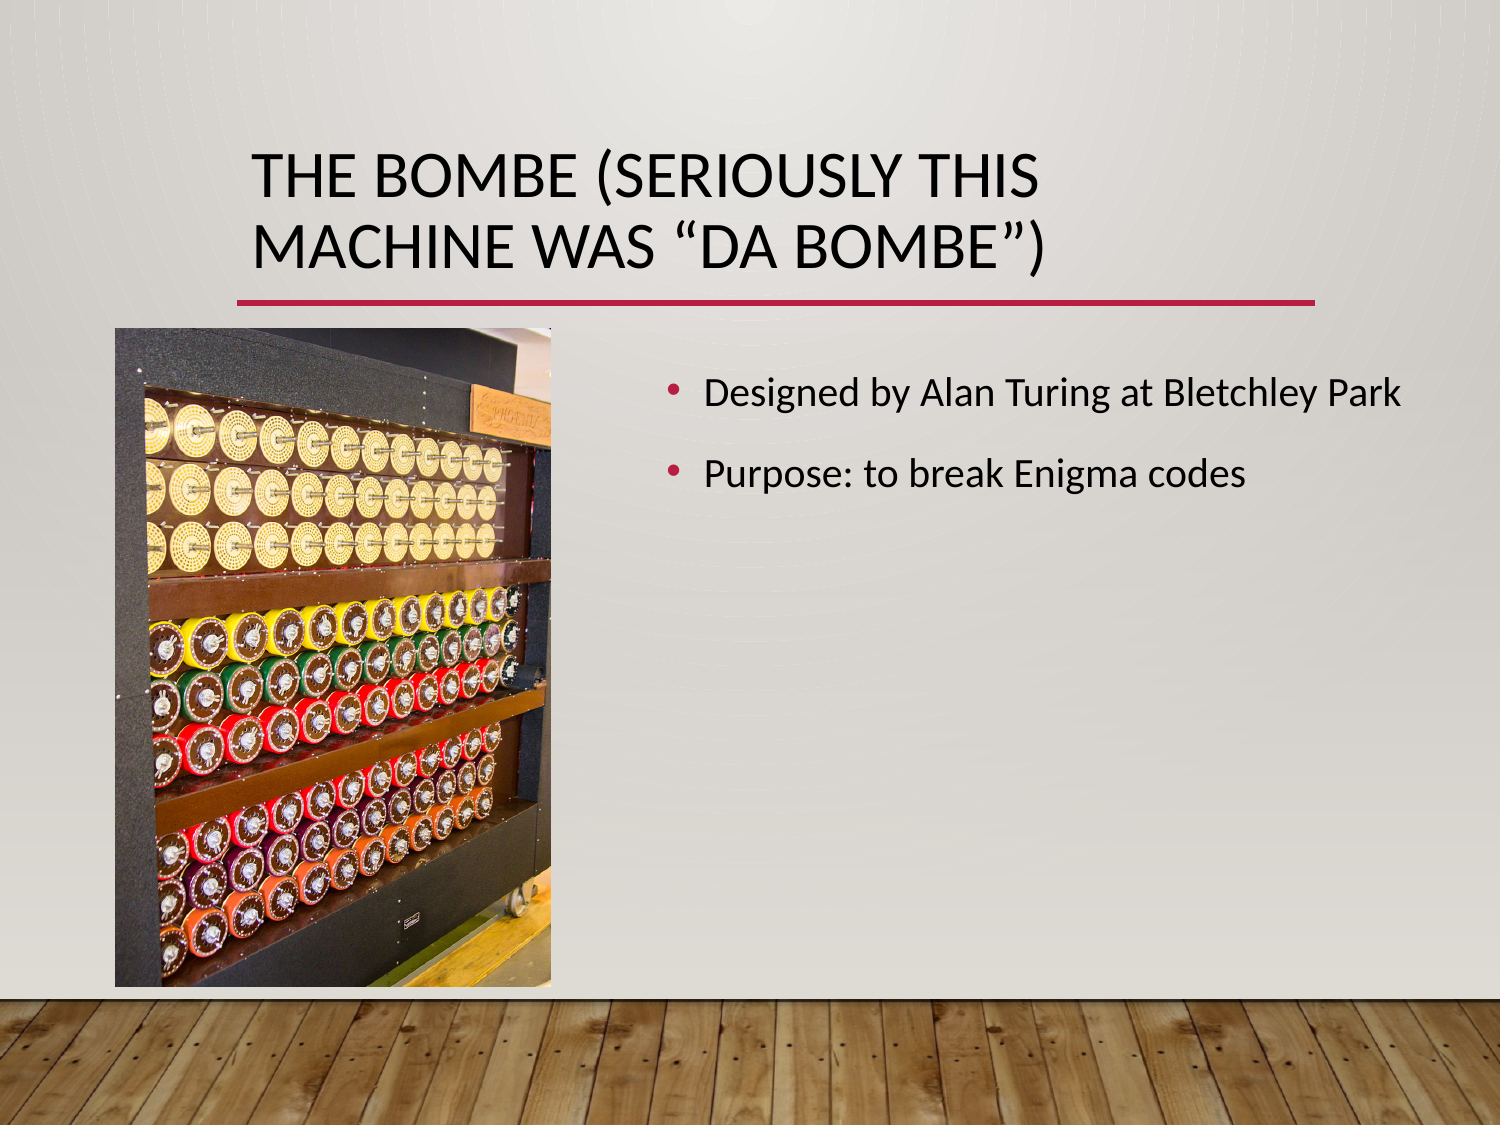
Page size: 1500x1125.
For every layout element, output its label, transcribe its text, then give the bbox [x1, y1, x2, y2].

picture [0, 999, 1500, 1125]
list Designed by Alan Turing at Bletchley Park Purpose: to break Enigma codes [651, 347, 1453, 913]
title the bombe (seriously this machine was “da bombe”) [236, 131, 1315, 305]
picture [115, 328, 552, 987]
